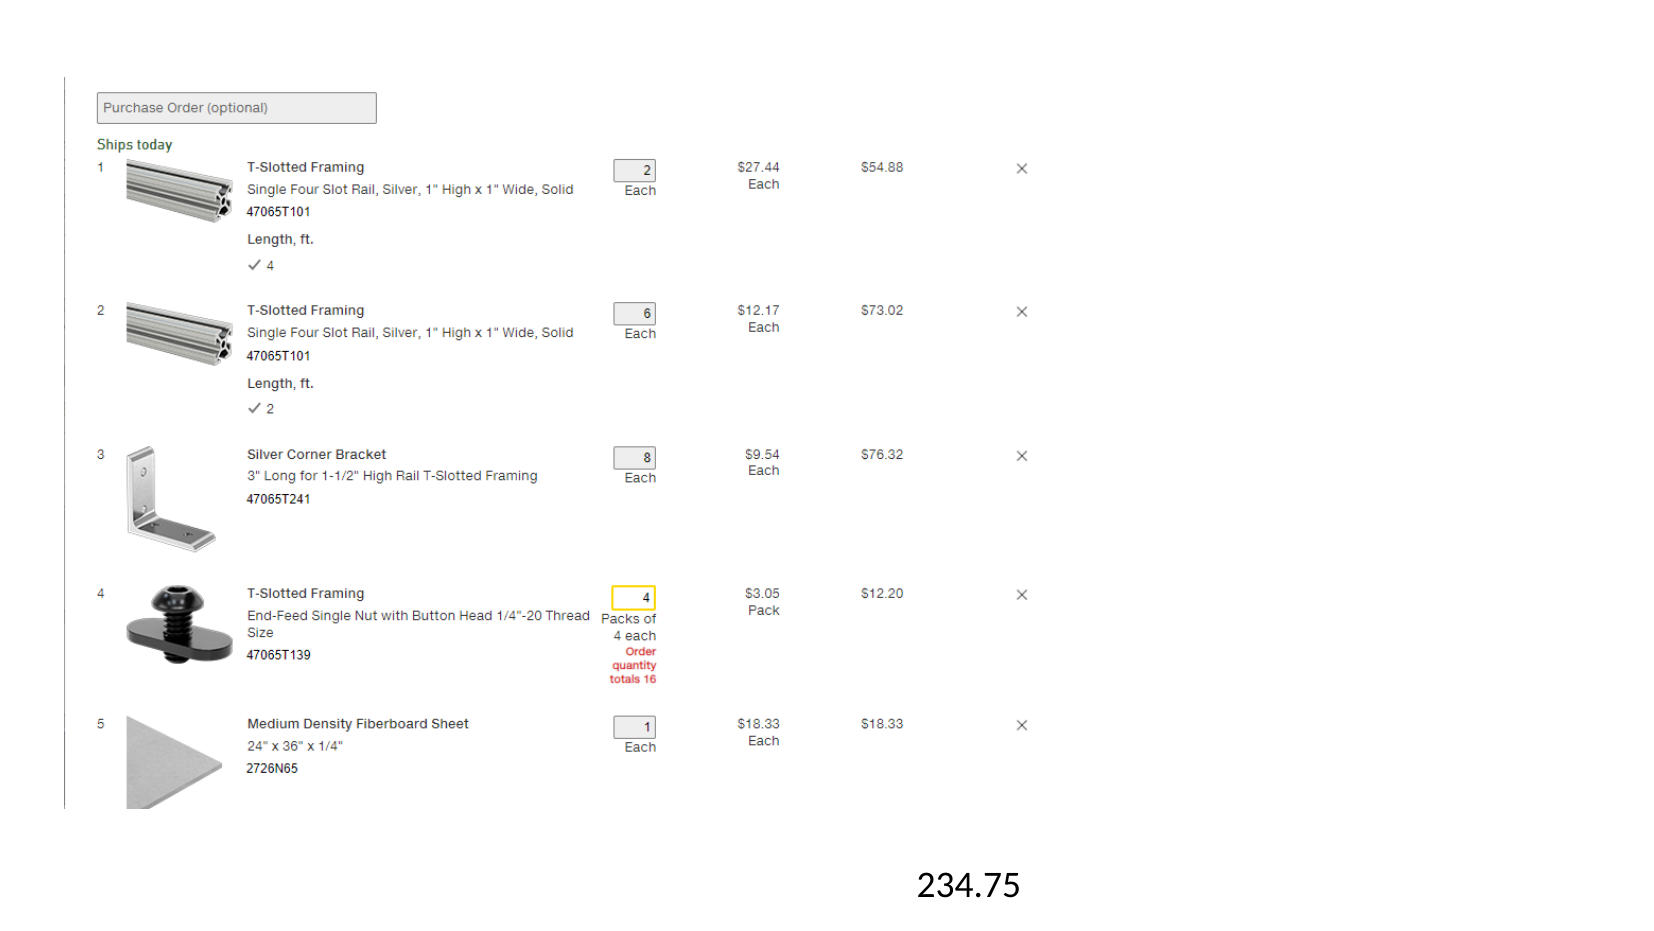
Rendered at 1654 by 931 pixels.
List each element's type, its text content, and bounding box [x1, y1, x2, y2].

picture [63, 77, 1086, 809]
text_box 234.75 [901, 852, 1177, 913]
